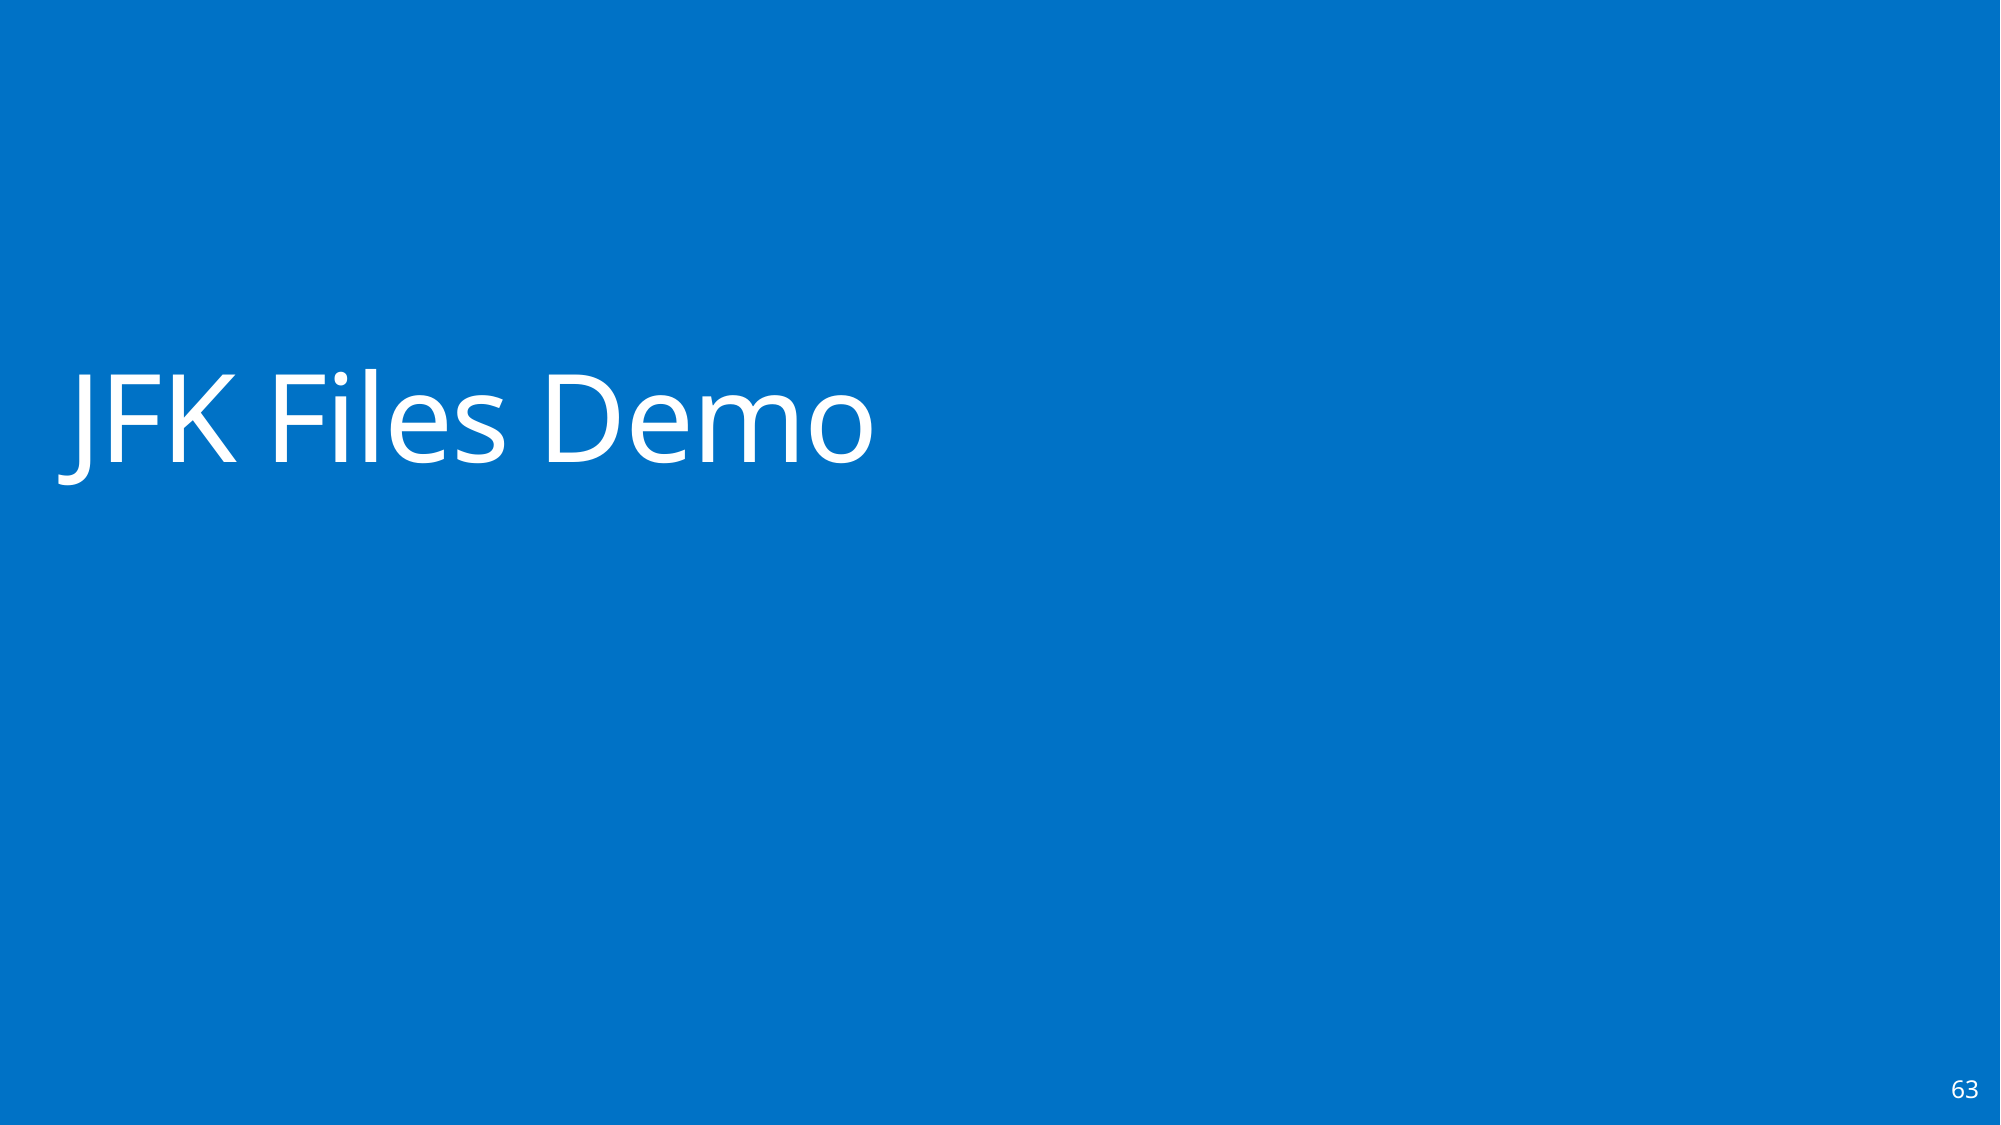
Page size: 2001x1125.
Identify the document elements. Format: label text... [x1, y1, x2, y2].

slide_number 63 [1544, 1060, 1995, 1121]
title JFK Files Demo [44, 341, 1956, 637]
